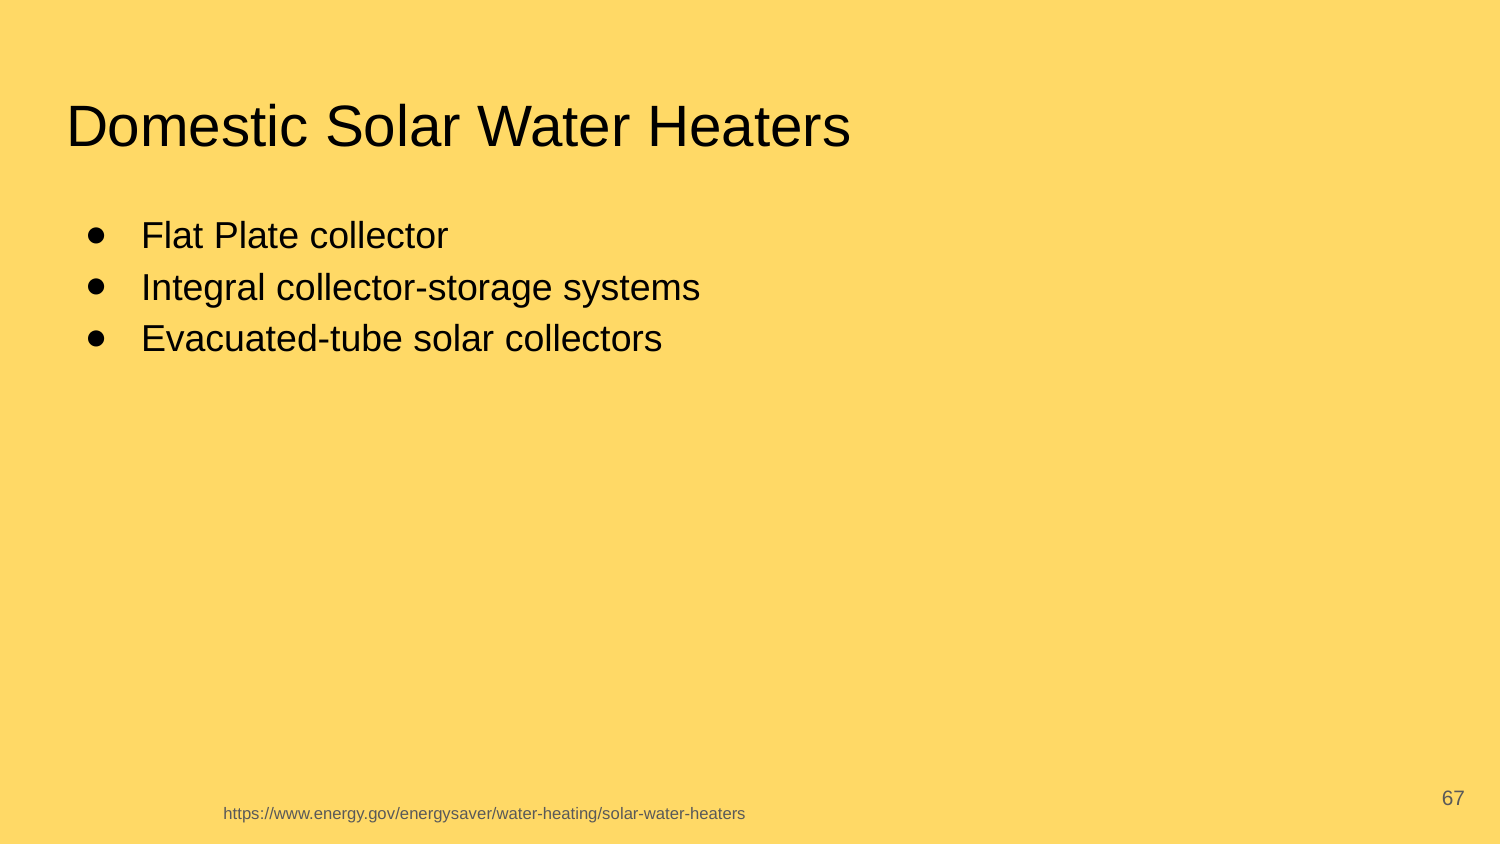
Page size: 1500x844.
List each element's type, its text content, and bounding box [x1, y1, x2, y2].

list Flat Plate collector Integral collector-storage systems Evacuated-tube solar collectors [51, 189, 1449, 750]
text_box https://www.energy.gov/energysaver/water-heating/solar-water-heaters [203, 784, 1123, 830]
title Domestic Solar Water Heaters [51, 72, 1449, 167]
slide_number ‹#› [1389, 764, 1480, 830]
